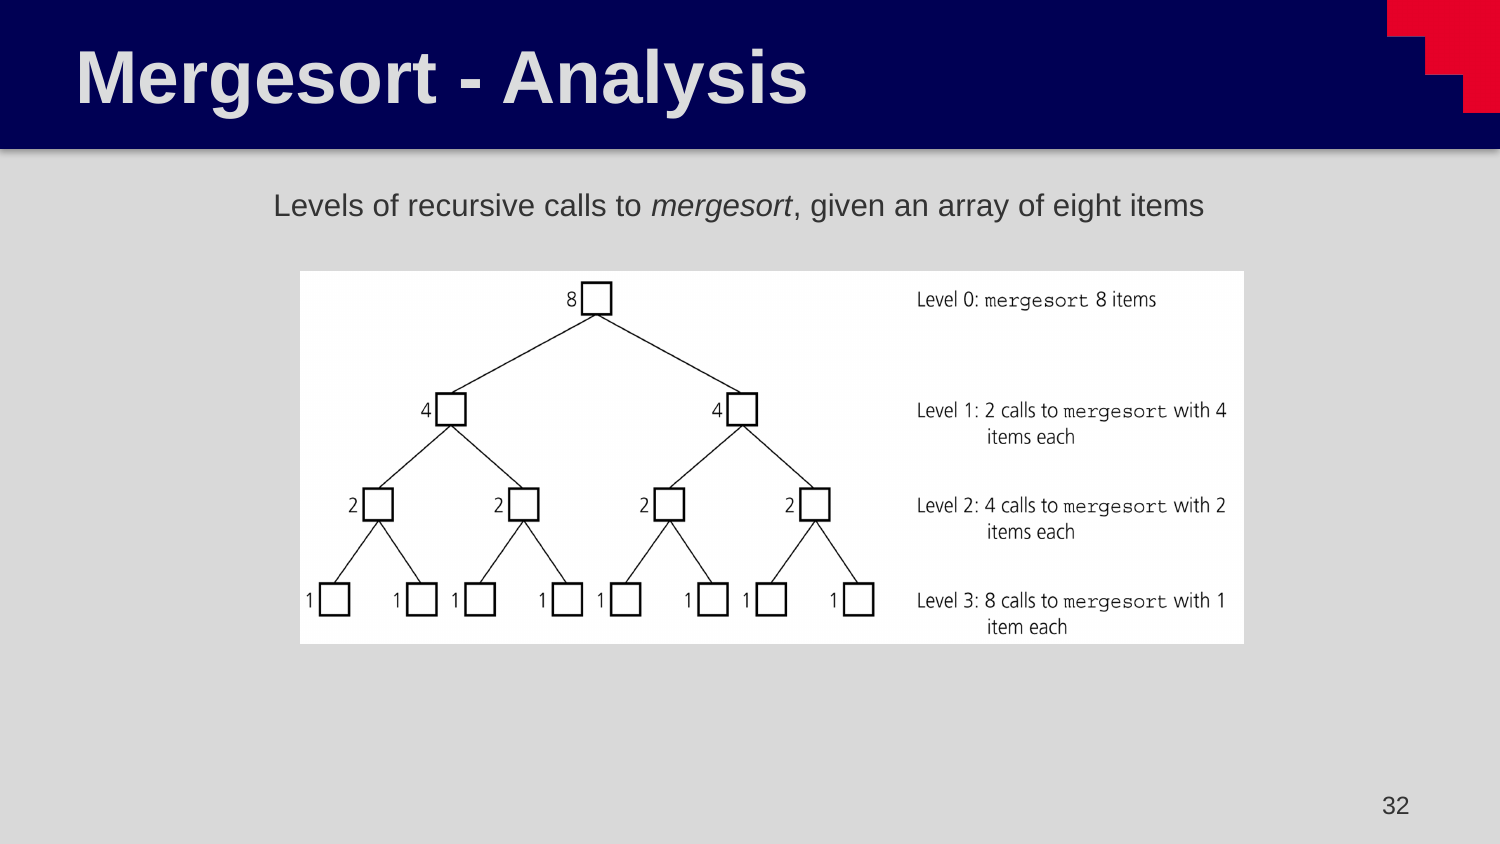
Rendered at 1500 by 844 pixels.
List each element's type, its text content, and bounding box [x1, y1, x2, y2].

text_box Levels of recursive calls to mergesort, given an array of eight items [258, 178, 1221, 231]
picture [1387, 0, 1500, 113]
picture [299, 271, 1244, 644]
slide_number 32 [1074, 782, 1425, 827]
title Mergesort - Analysis [0, 0, 1355, 148]
